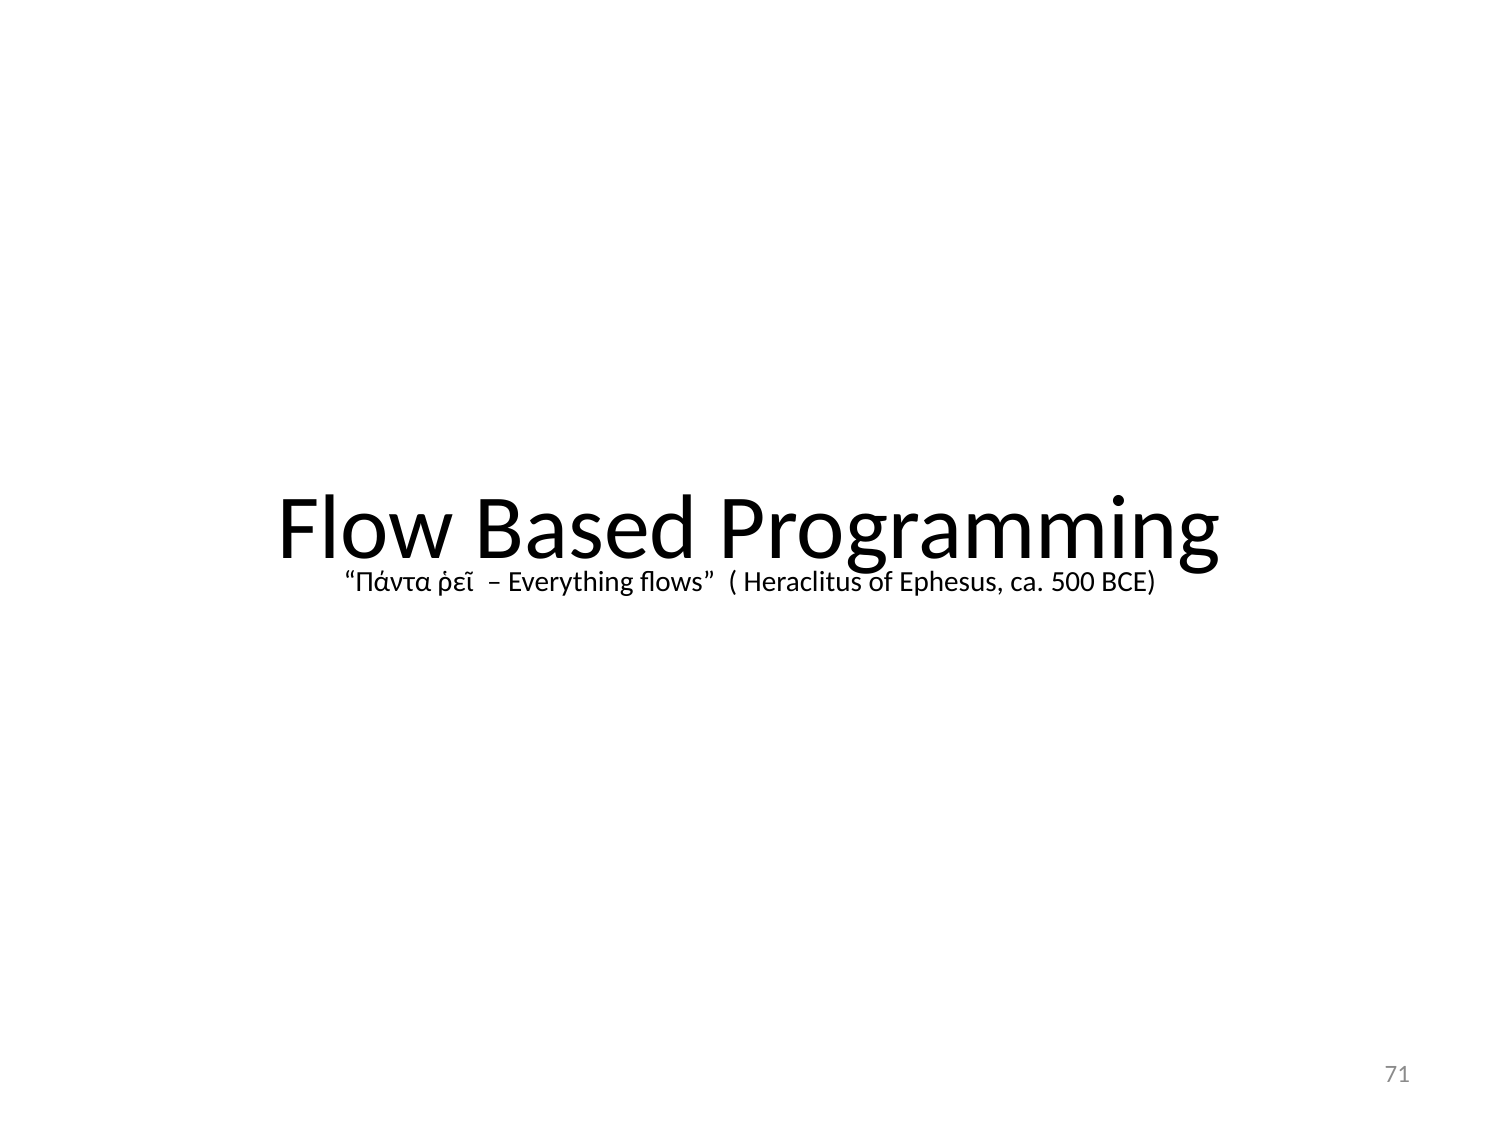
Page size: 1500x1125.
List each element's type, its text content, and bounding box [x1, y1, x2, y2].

text_box Flow Based Programming [52, 467, 1448, 551]
text_box “Πάντα ῥεῖ – Everything flows” ( Heraclitus of Ephesus, ca. 500 BCE) [52, 562, 1448, 625]
slide_number 71 [1074, 1042, 1425, 1103]
